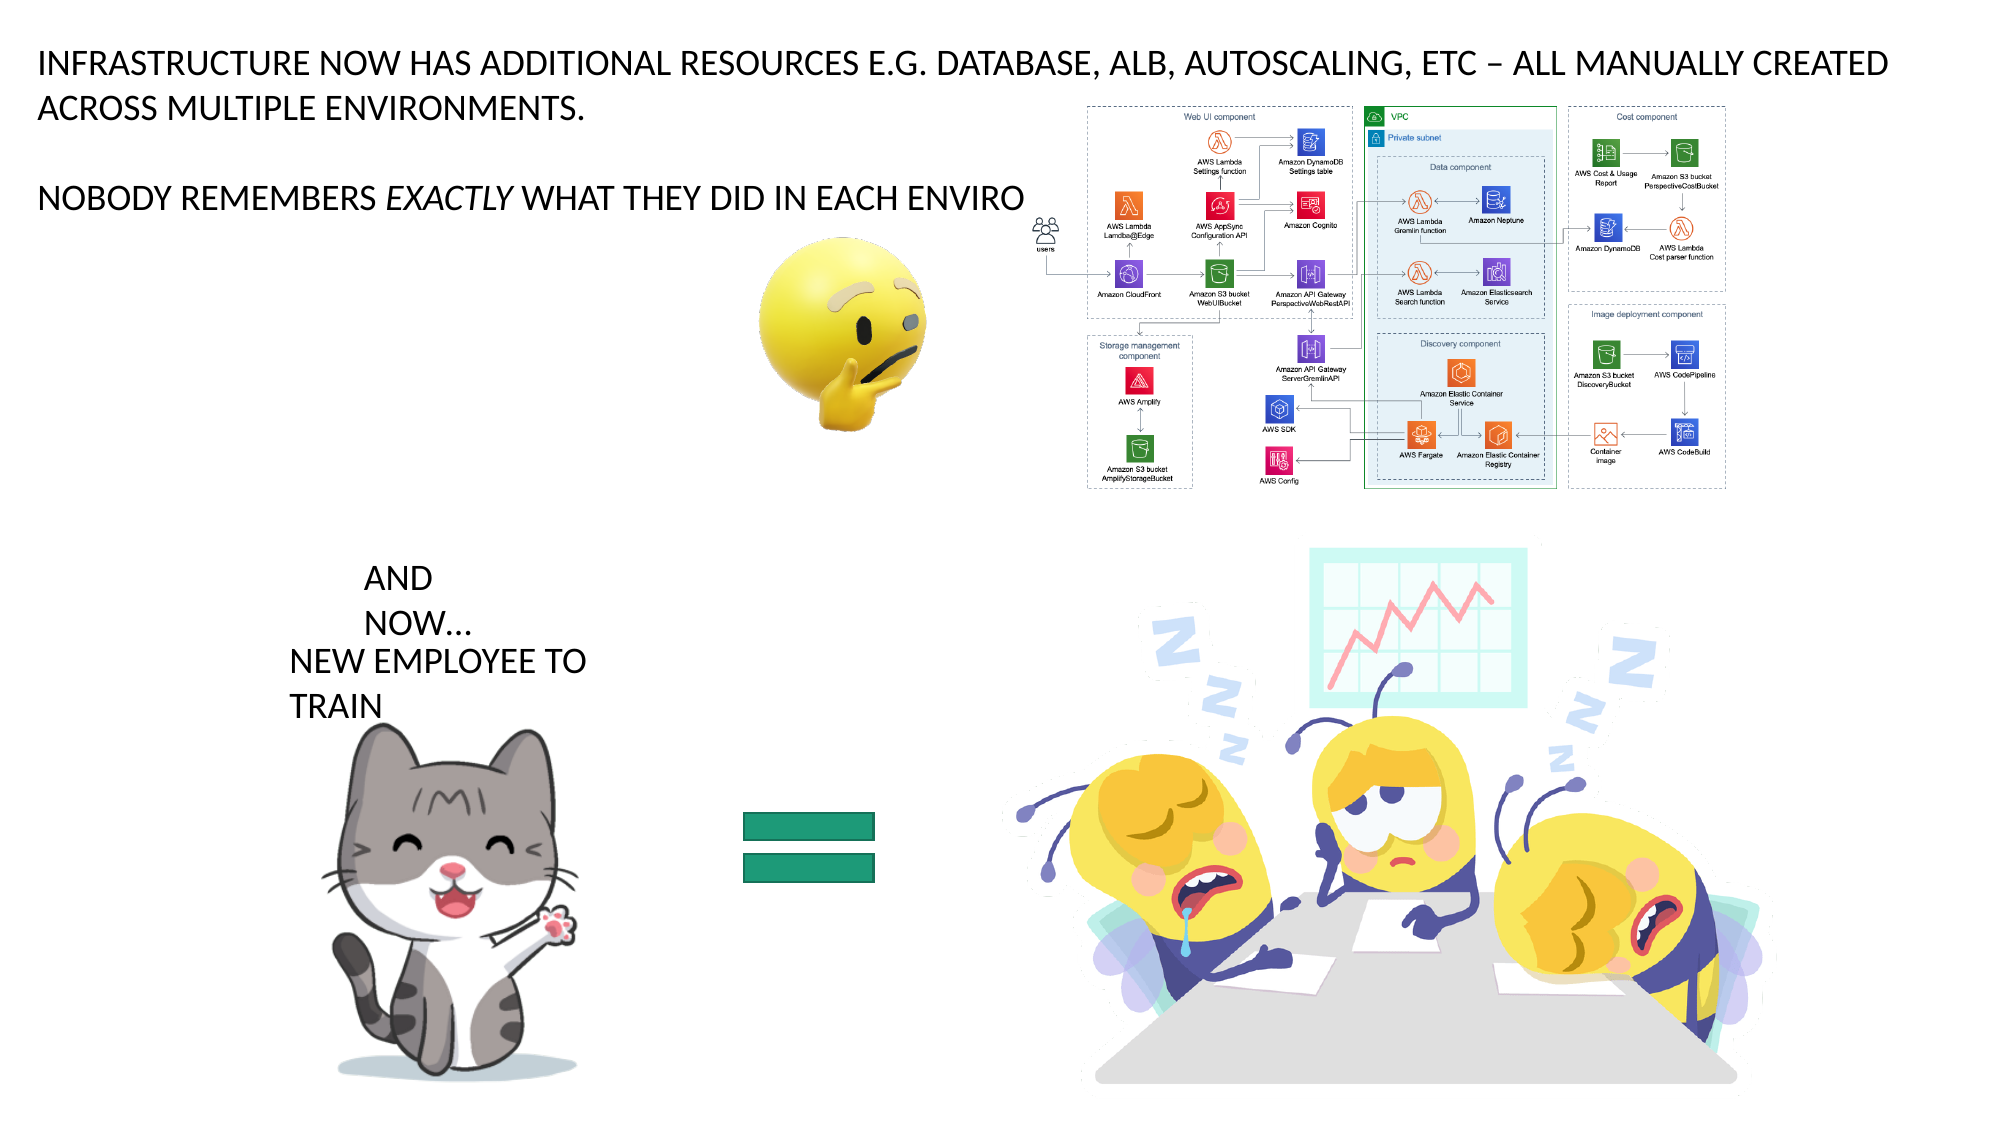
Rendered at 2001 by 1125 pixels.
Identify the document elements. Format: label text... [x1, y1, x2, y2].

text_box Infrastructure now has additional resources e.g. database, alb, autoscaling, etc – all manually created across multiple environments. Nobody remembers exactly what they did in each environment [22, 30, 1944, 405]
text_box [743, 853, 875, 883]
text_box new employee to train [274, 628, 632, 672]
text_box And now… [349, 545, 557, 651]
text_box [743, 812, 875, 841]
picture [999, 98, 1780, 1125]
picture [753, 207, 937, 438]
picture [220, 672, 680, 1125]
